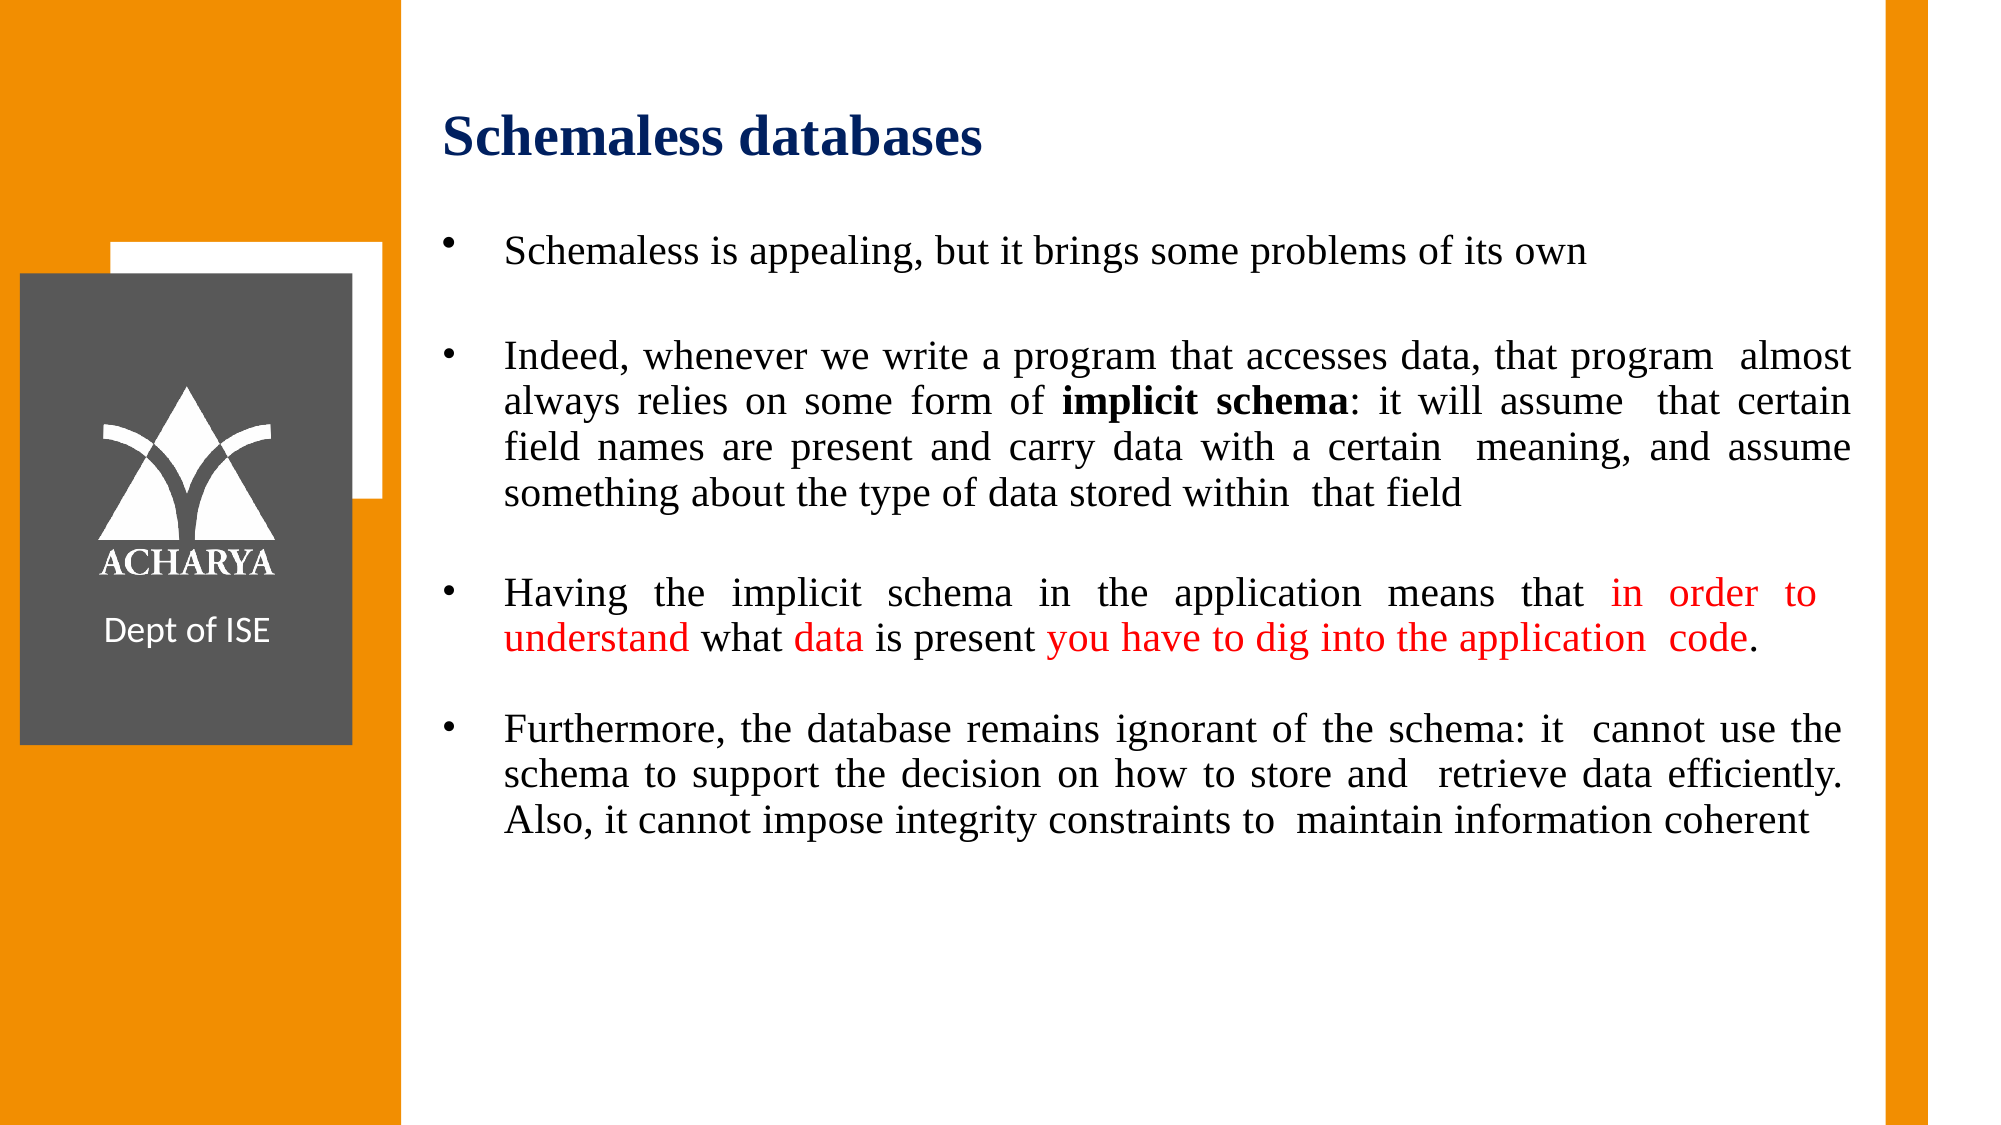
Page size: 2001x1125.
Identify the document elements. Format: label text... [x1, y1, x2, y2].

text_box Schemaless databases [427, 90, 999, 175]
text_box [0, 0, 402, 1125]
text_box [19, 241, 383, 745]
text_box [1885, 0, 1928, 1125]
text_box Schemaless is appealing, but it brings some problems of its own Indeed, whenever we write a program that accesses data, that program almost always relies on some form of implicit schema: it will assume that certain field names are present and carry data with a certain meaning, and assume something about the type of data stored within that field Having the implicit schema in the application means that in order to understand what data is present you have to dig into the application code. Furthermore, the database remains ignorant of the schema: it cannot use the schema to support the decision on how to store and retrieve data efficiently. Also, it cannot impose integrity constraints to maintain information coherent [425, 215, 1868, 850]
